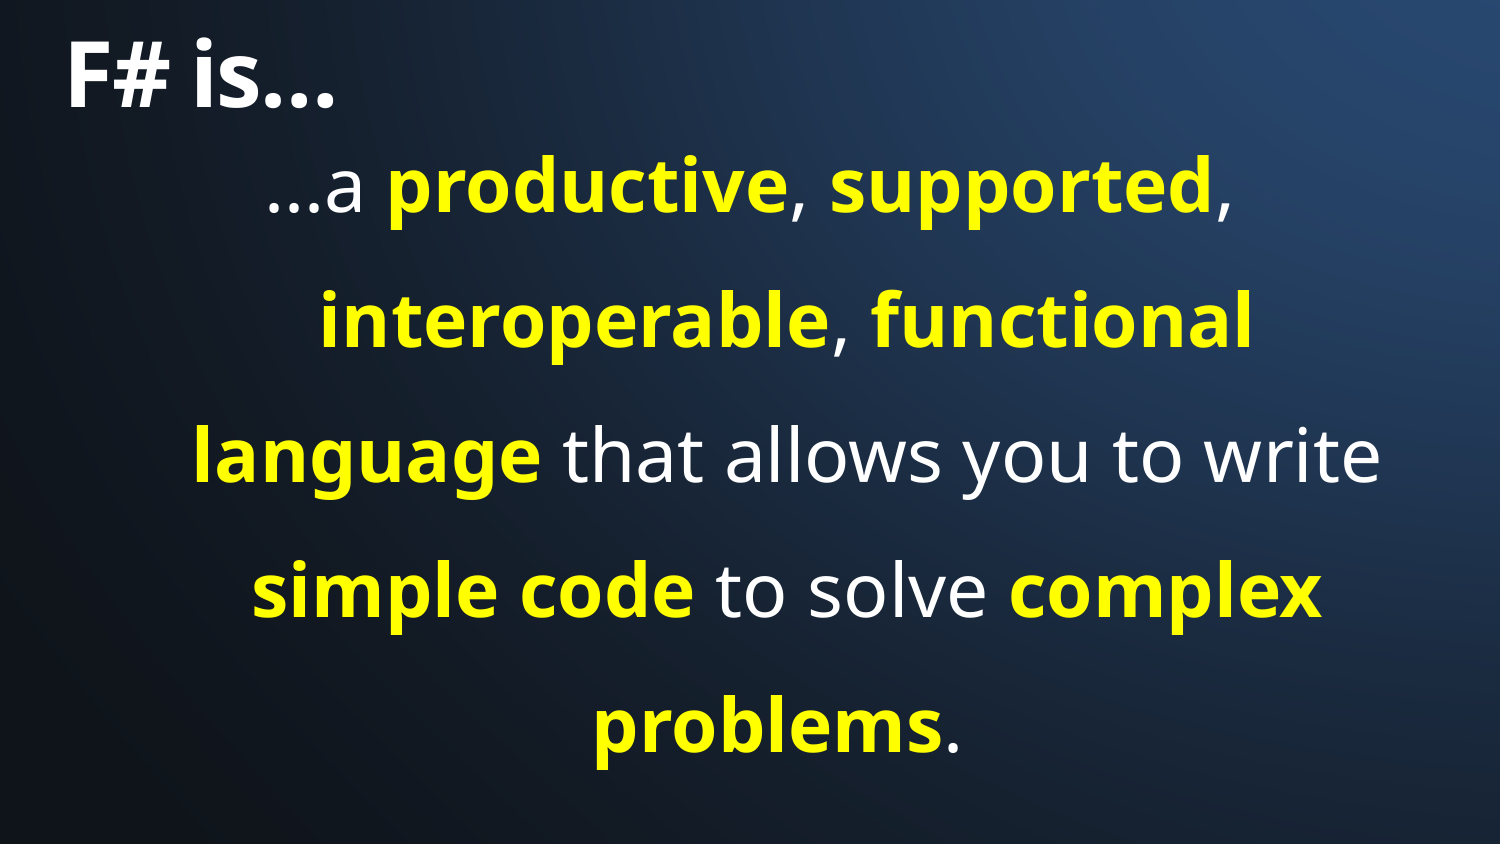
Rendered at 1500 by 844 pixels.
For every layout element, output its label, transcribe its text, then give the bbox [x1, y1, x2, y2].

title F# is… [63, 28, 1436, 129]
list ...a productive, supported, interoperable, functional language that allows you to write simple code to solve complex problems. [63, 381, 1436, 629]
picture [0, 0, 1500, 844]
text_box [103, 184, 1425, 361]
